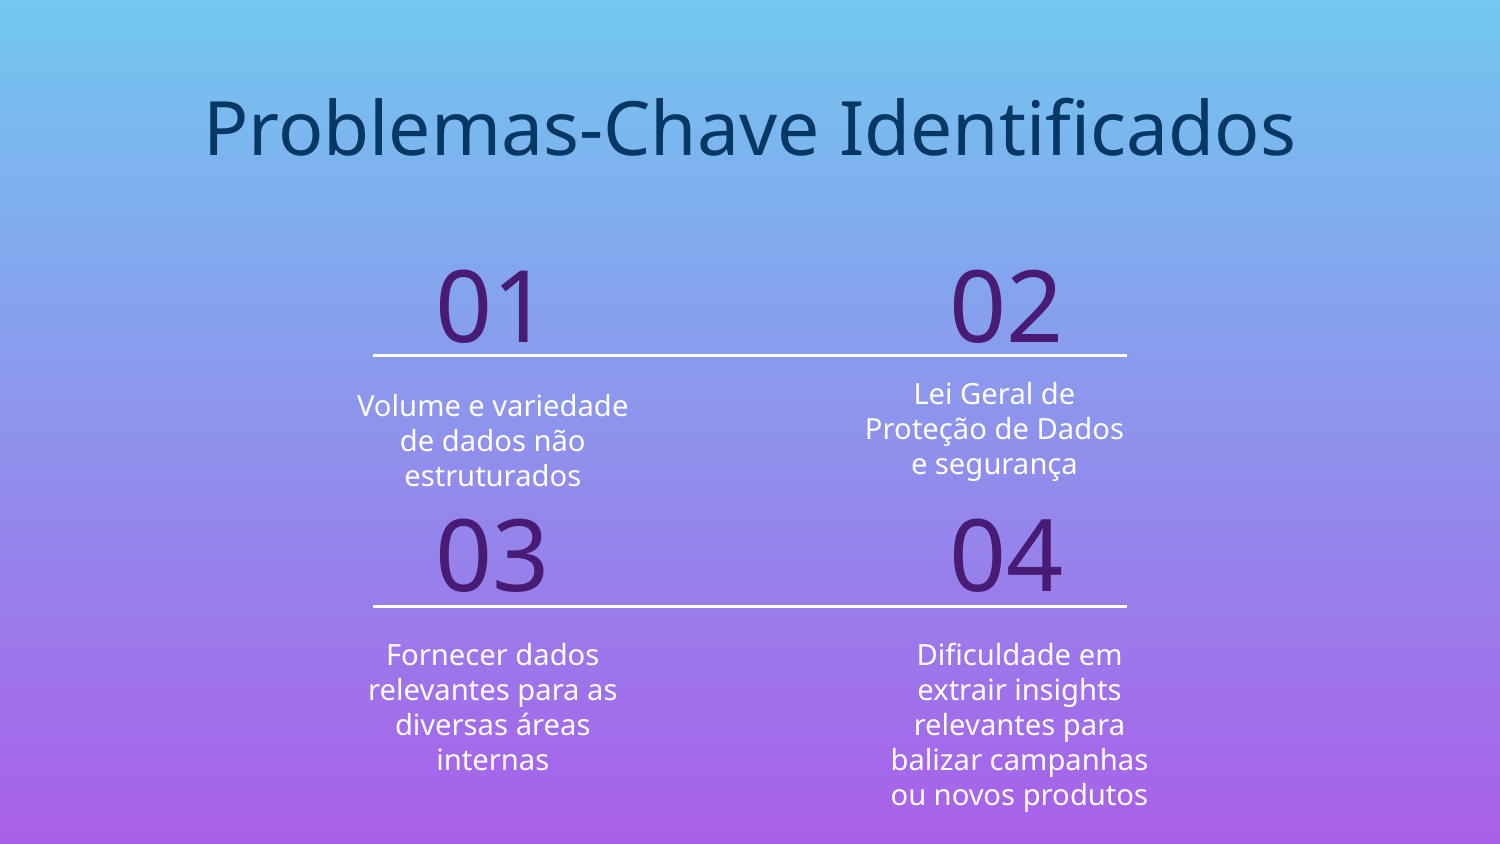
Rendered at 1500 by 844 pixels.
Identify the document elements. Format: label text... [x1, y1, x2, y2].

subtitle Volume e variedade de dados não estruturados [336, 372, 650, 433]
subtitle Fornecer dados relevantes para as diversas áreas internas [336, 621, 650, 682]
title Problemas-Chave Identificados [184, 65, 1316, 221]
subtitle Lei Geral de Proteção de Dados e segurança [838, 360, 1151, 422]
title 03 [349, 504, 637, 599]
title 02 [863, 255, 1151, 350]
subtitle Dificuldade em extrair insights relevantes para balizar campanhas ou novos produtos [863, 621, 1176, 682]
title 04 [863, 504, 1151, 599]
title 01 [349, 255, 637, 350]
